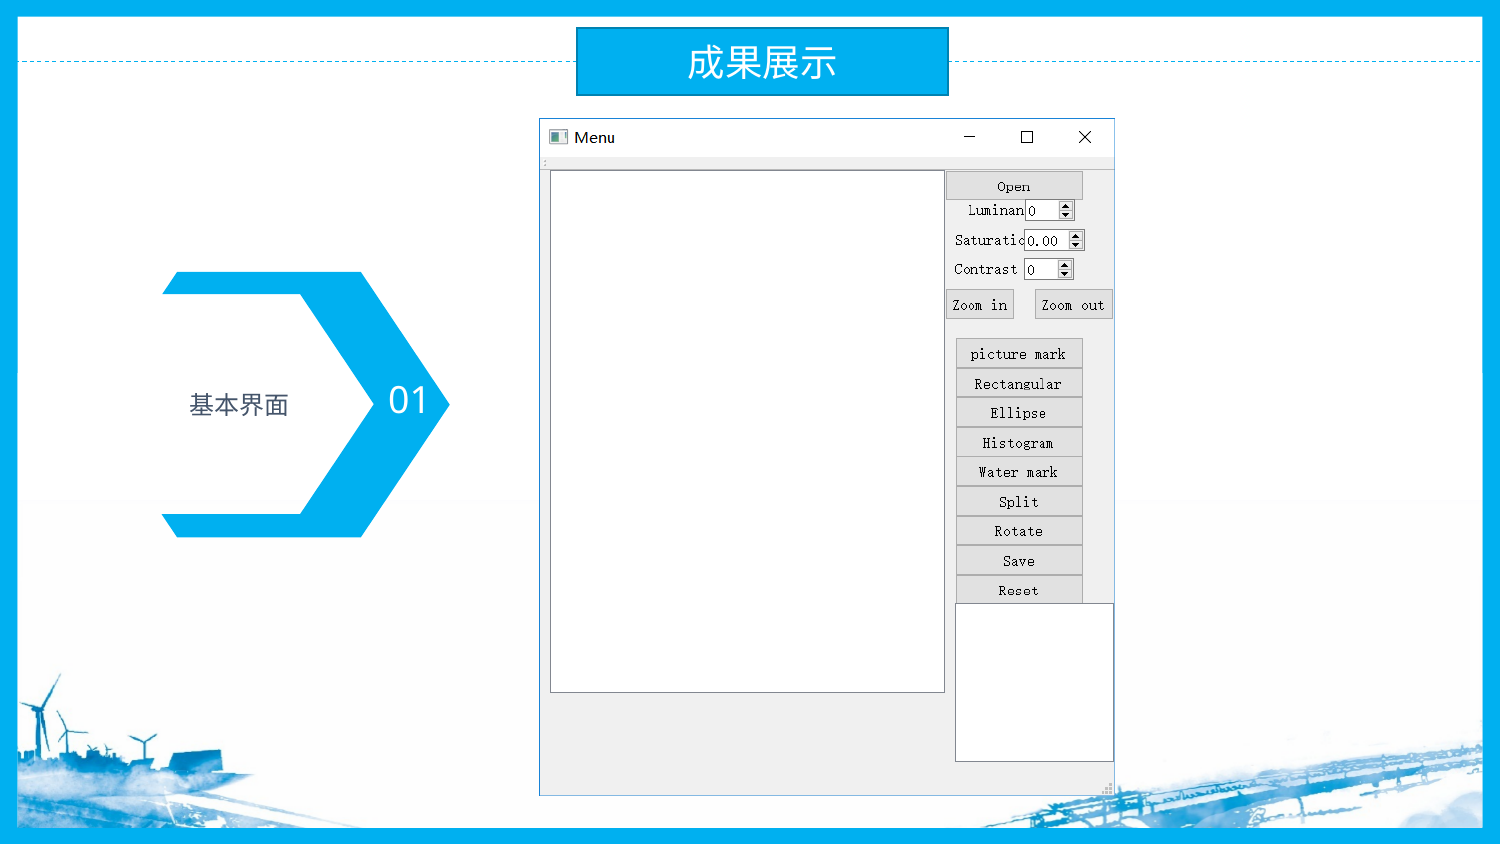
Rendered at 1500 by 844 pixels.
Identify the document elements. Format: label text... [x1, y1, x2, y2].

picture [18, 118, 1482, 827]
text_box 基本界面 [178, 383, 410, 425]
text_box [161, 425, 435, 538]
text_box 成果展示 [576, 27, 949, 96]
text_box [443, 394, 450, 415]
text_box 01 [376, 370, 443, 427]
text_box [162, 271, 427, 383]
